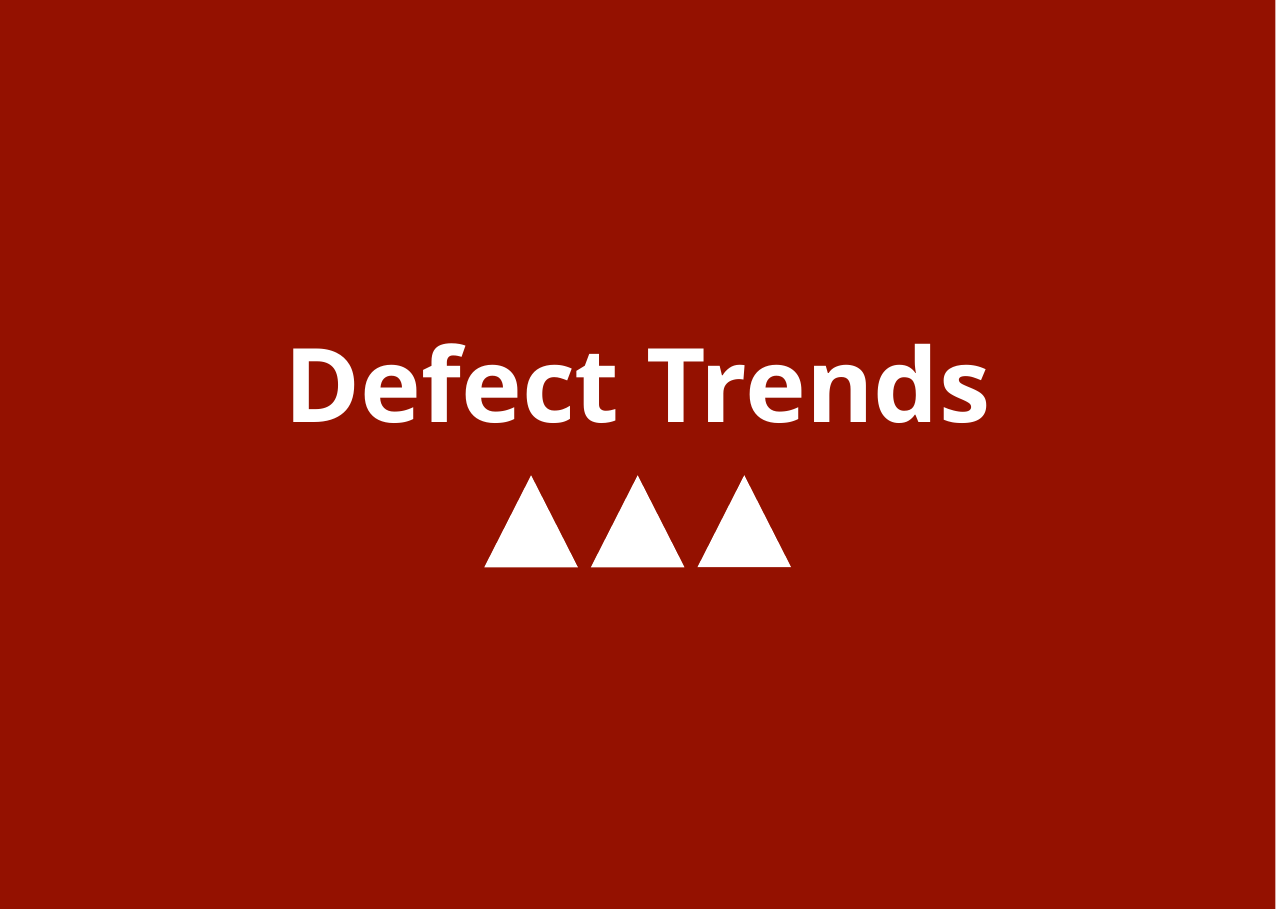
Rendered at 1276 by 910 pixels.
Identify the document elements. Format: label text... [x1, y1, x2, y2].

title Defect Trends [117, 324, 1158, 455]
